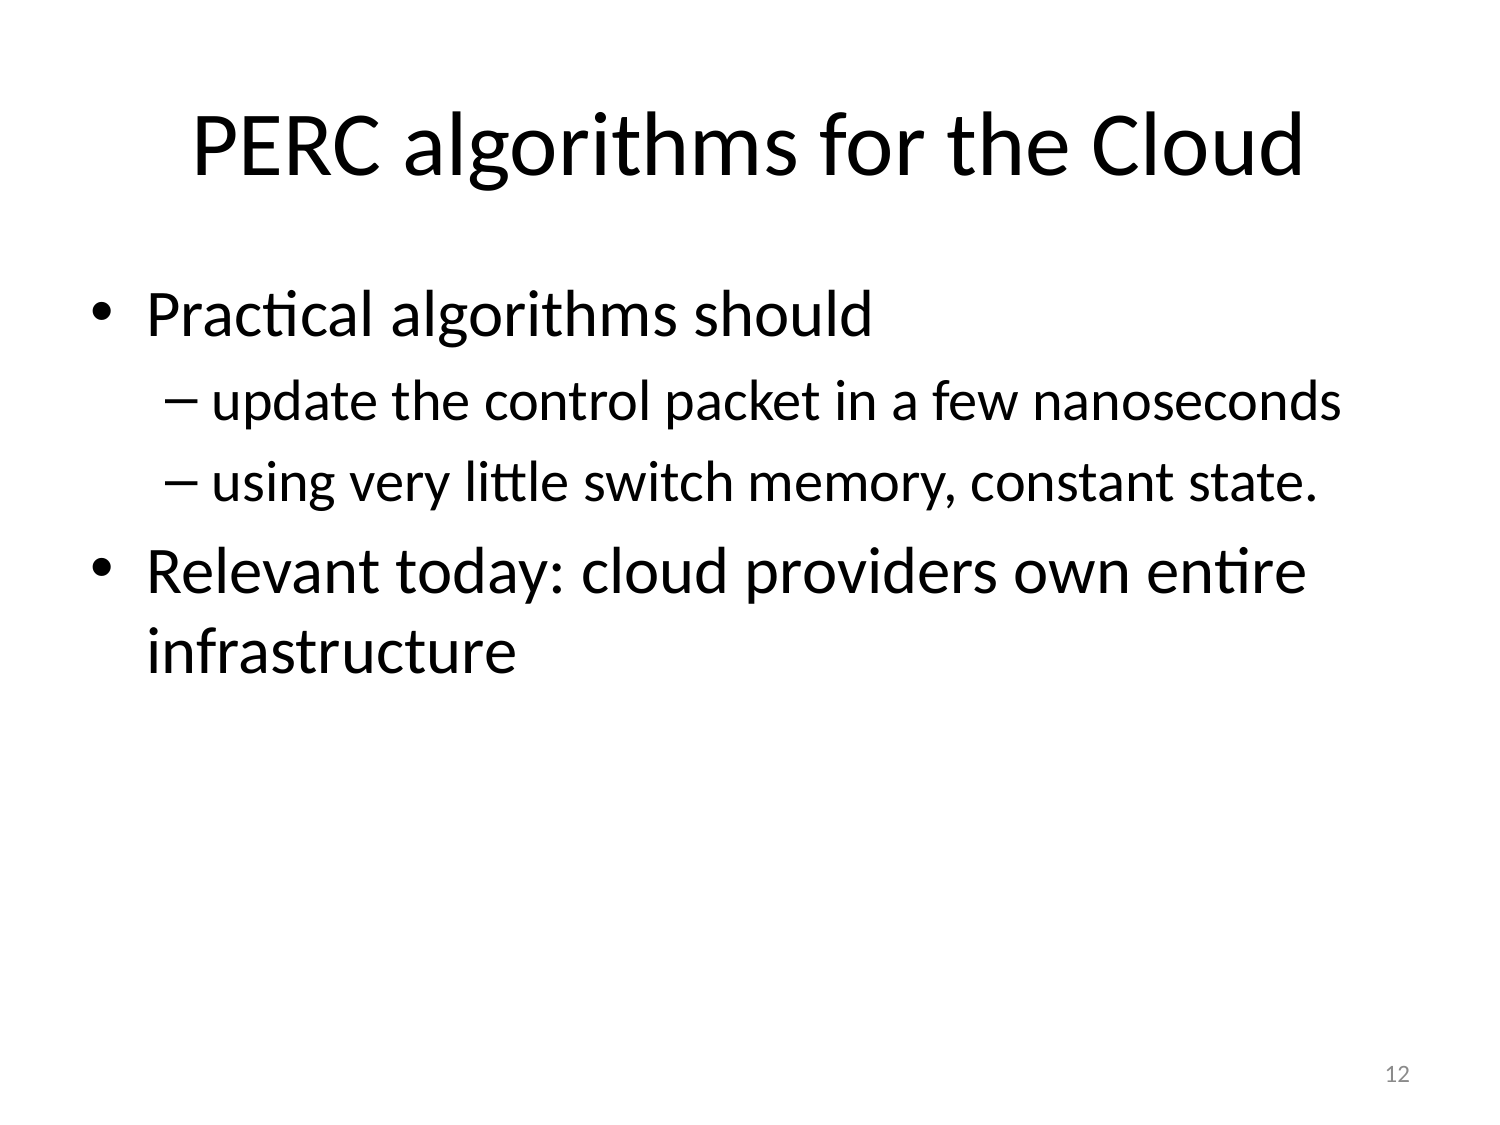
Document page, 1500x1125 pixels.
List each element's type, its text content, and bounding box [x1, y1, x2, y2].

slide_number 12 [1074, 1042, 1425, 1103]
list Practical algorithms should update the control packet in a few nanoseconds using very little switch memory, constant state. Relevant today: cloud providers own entire infrastructure [75, 262, 1425, 1005]
title PERC algorithms for the Cloud [75, 45, 1425, 233]
